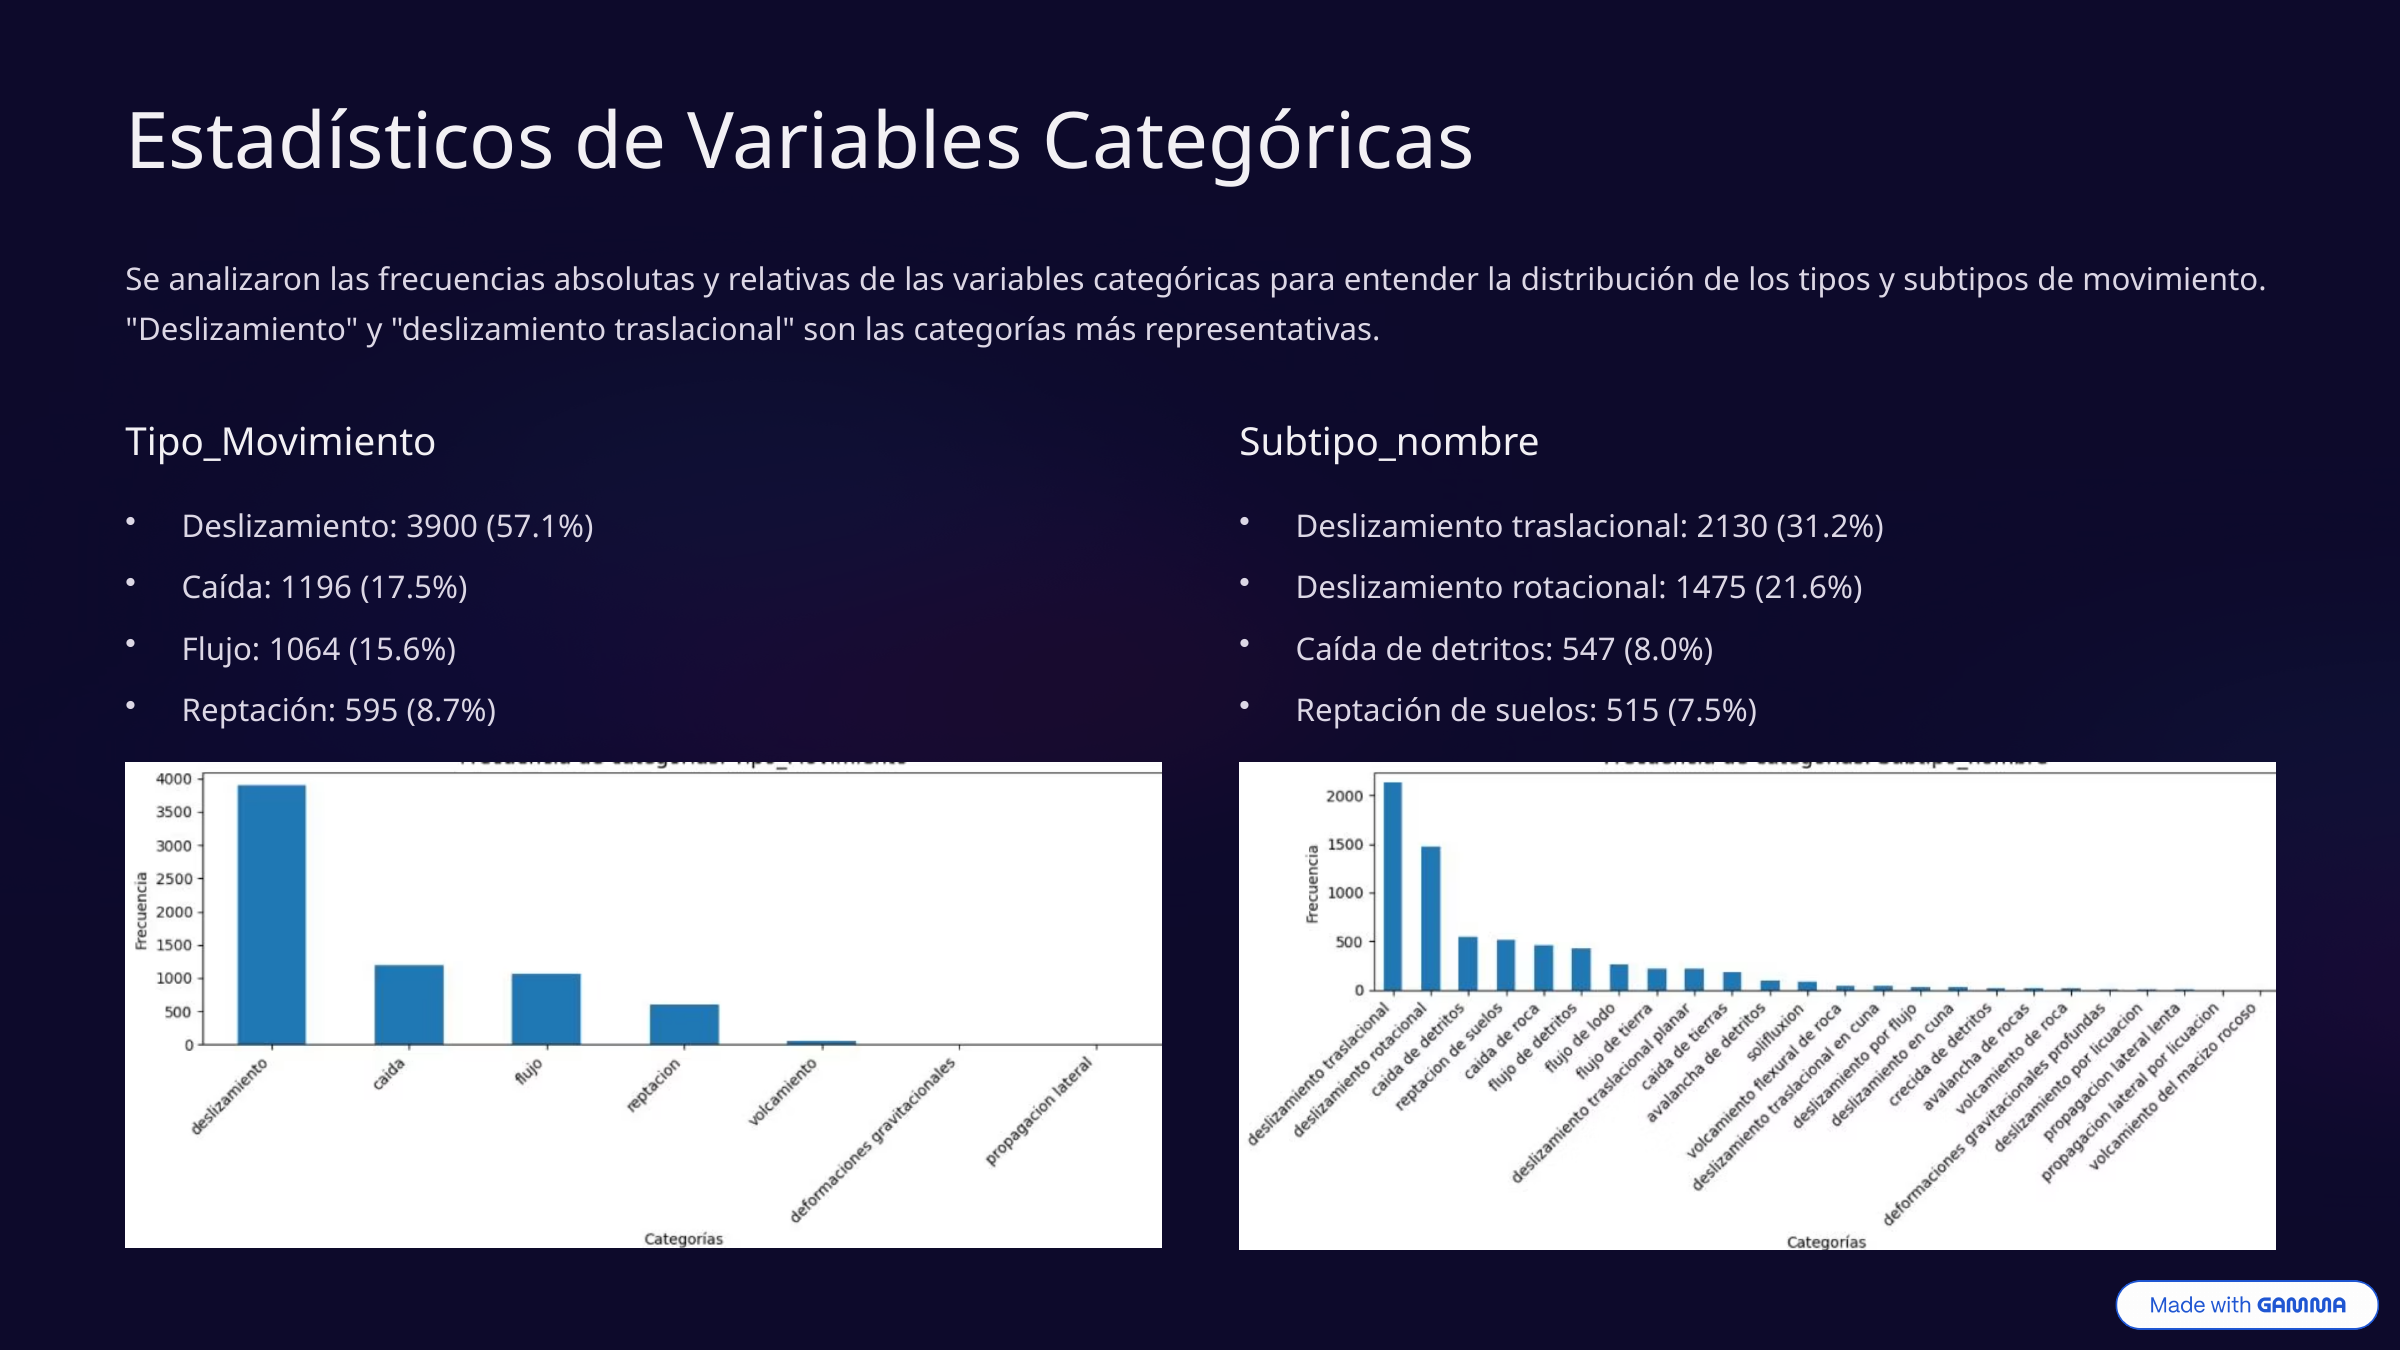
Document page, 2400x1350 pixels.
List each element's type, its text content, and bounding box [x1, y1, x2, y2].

text_box Tipo_Movimiento [125, 413, 518, 463]
text_box Estadísticos de Variables Categóricas [125, 86, 1566, 184]
picture [125, 762, 1162, 1248]
text_box Flujo: 1064 (15.6%) [125, 616, 1162, 667]
text_box Deslizamiento rotacional: 1475 (21.6%) [1239, 555, 2276, 606]
picture [2106, 1271, 2389, 1339]
text_box Caída de detritos: 547 (8.0%) [1239, 616, 2276, 667]
text_box Deslizamiento traslacional: 2130 (31.2%) [1239, 493, 2276, 545]
text_box Se analizaron las frecuencias absolutas y relativas de las variables categóricas para entender la distribución de los tipos y subtipos de movimiento. "Deslizamiento" y "deslizamiento traslacional" son las categorías más representativas. [125, 246, 2275, 348]
text_box Subtipo_nombre [1239, 413, 1632, 463]
text_box Deslizamiento: 3900 (57.1%) [125, 493, 1162, 545]
text_box Reptación: 595 (8.7%) [125, 677, 1162, 728]
picture [1239, 762, 2276, 1250]
text_box Reptación de suelos: 515 (7.5%) [1239, 677, 2276, 728]
text_box Caída: 1196 (17.5%) [125, 555, 1162, 606]
